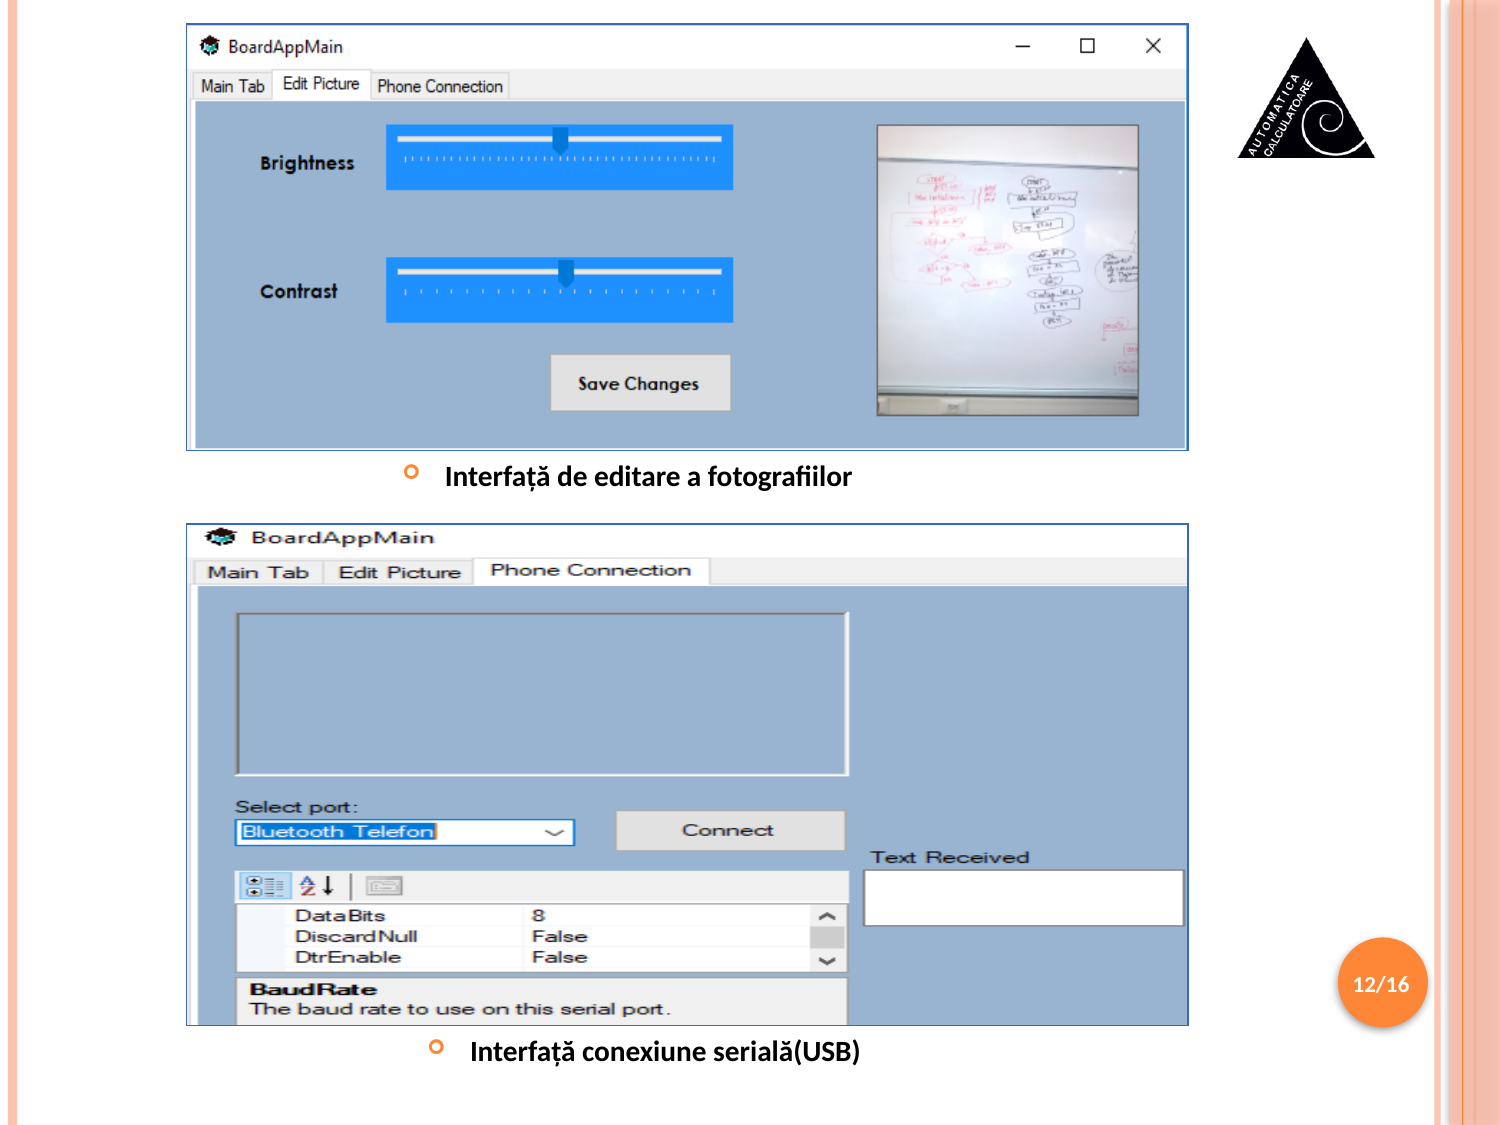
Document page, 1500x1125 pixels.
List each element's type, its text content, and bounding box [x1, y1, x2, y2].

picture [1237, 37, 1375, 158]
text_box Interfață conexiune serială(USB) [412, 1035, 1163, 1075]
slide_number 12/16 [1325, 940, 1438, 1027]
text_box Interfață de editare a fotografiilor [387, 460, 1138, 500]
picture [186, 524, 1188, 1026]
picture [186, 24, 1188, 451]
